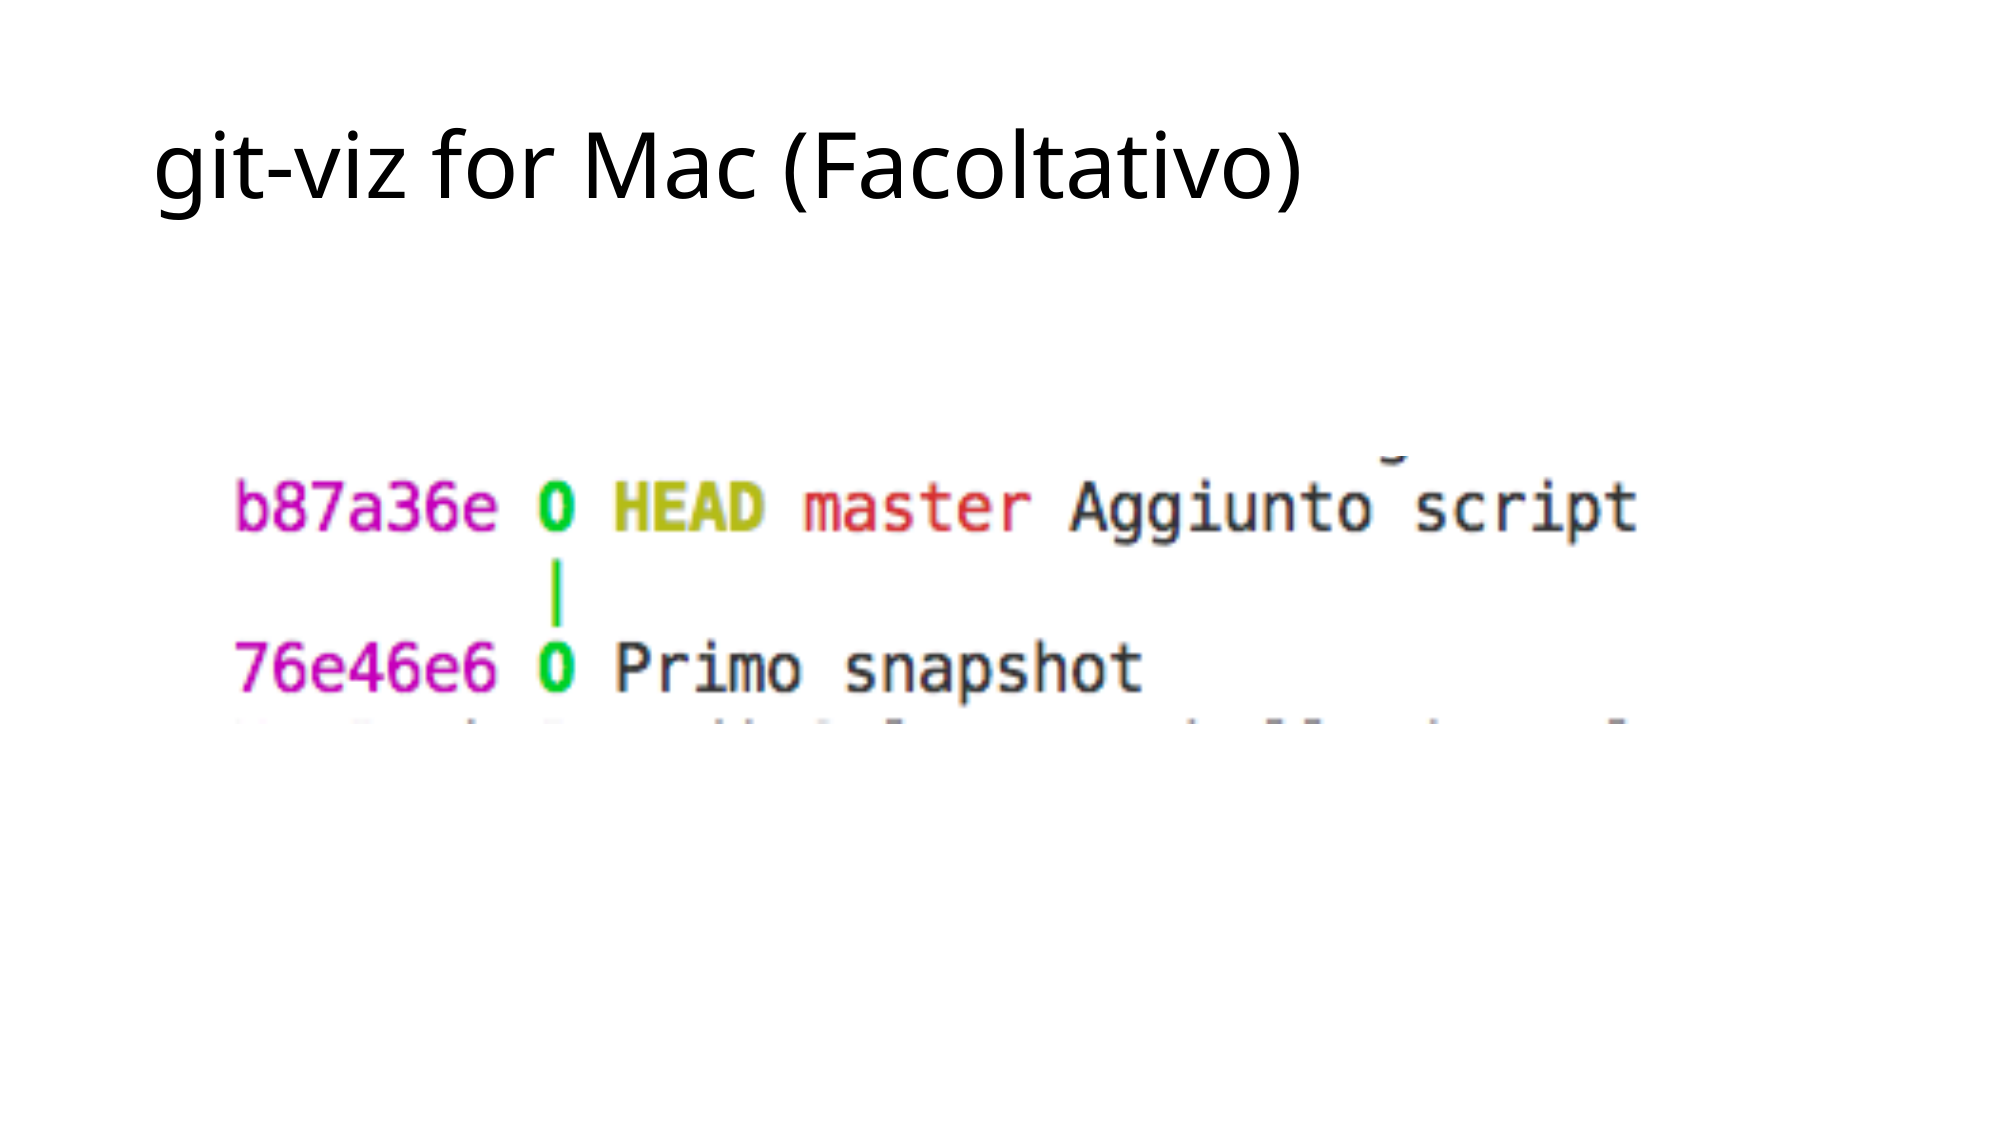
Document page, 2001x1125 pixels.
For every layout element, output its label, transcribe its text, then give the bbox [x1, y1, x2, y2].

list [169, 456, 1831, 724]
title git-viz for Mac (Facoltativo) [137, 59, 1863, 278]
